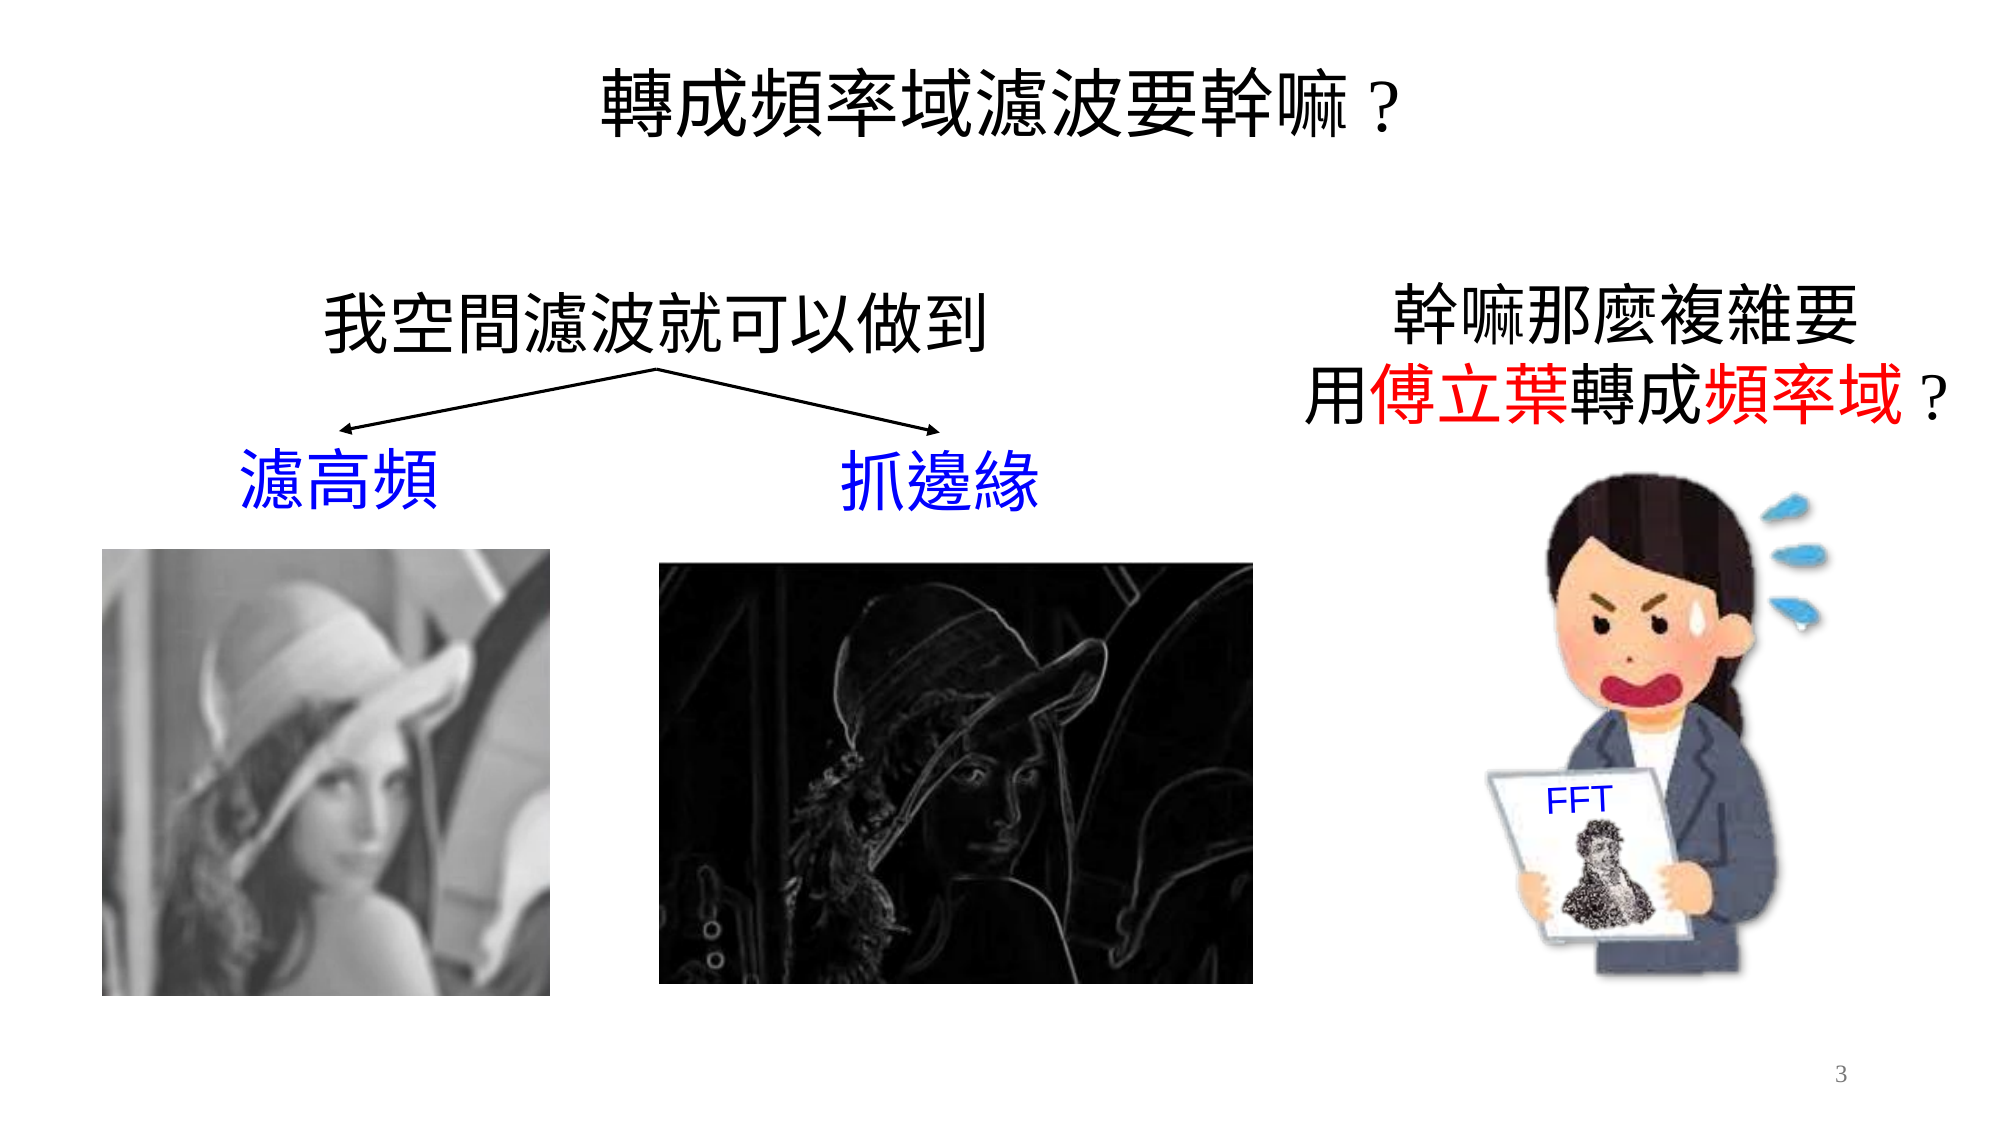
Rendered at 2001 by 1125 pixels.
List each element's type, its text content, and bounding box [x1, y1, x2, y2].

picture [1427, 447, 1880, 999]
slide_number 3 [1412, 1042, 1863, 1103]
text_box 濾高頻 [194, 430, 484, 526]
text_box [655, 369, 941, 434]
picture [101, 549, 550, 996]
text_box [338, 369, 655, 432]
text_box 轉成頻率域濾波要幹嘛? [0, 49, 2000, 155]
text_box 我空間濾波就可以做到 [307, 274, 1006, 370]
text_box 幹嘛那麼複雜要 用傅立葉轉成頻率域? [1288, 265, 1965, 441]
text_box 抓邊緣 [801, 432, 1078, 528]
picture [658, 561, 1253, 984]
